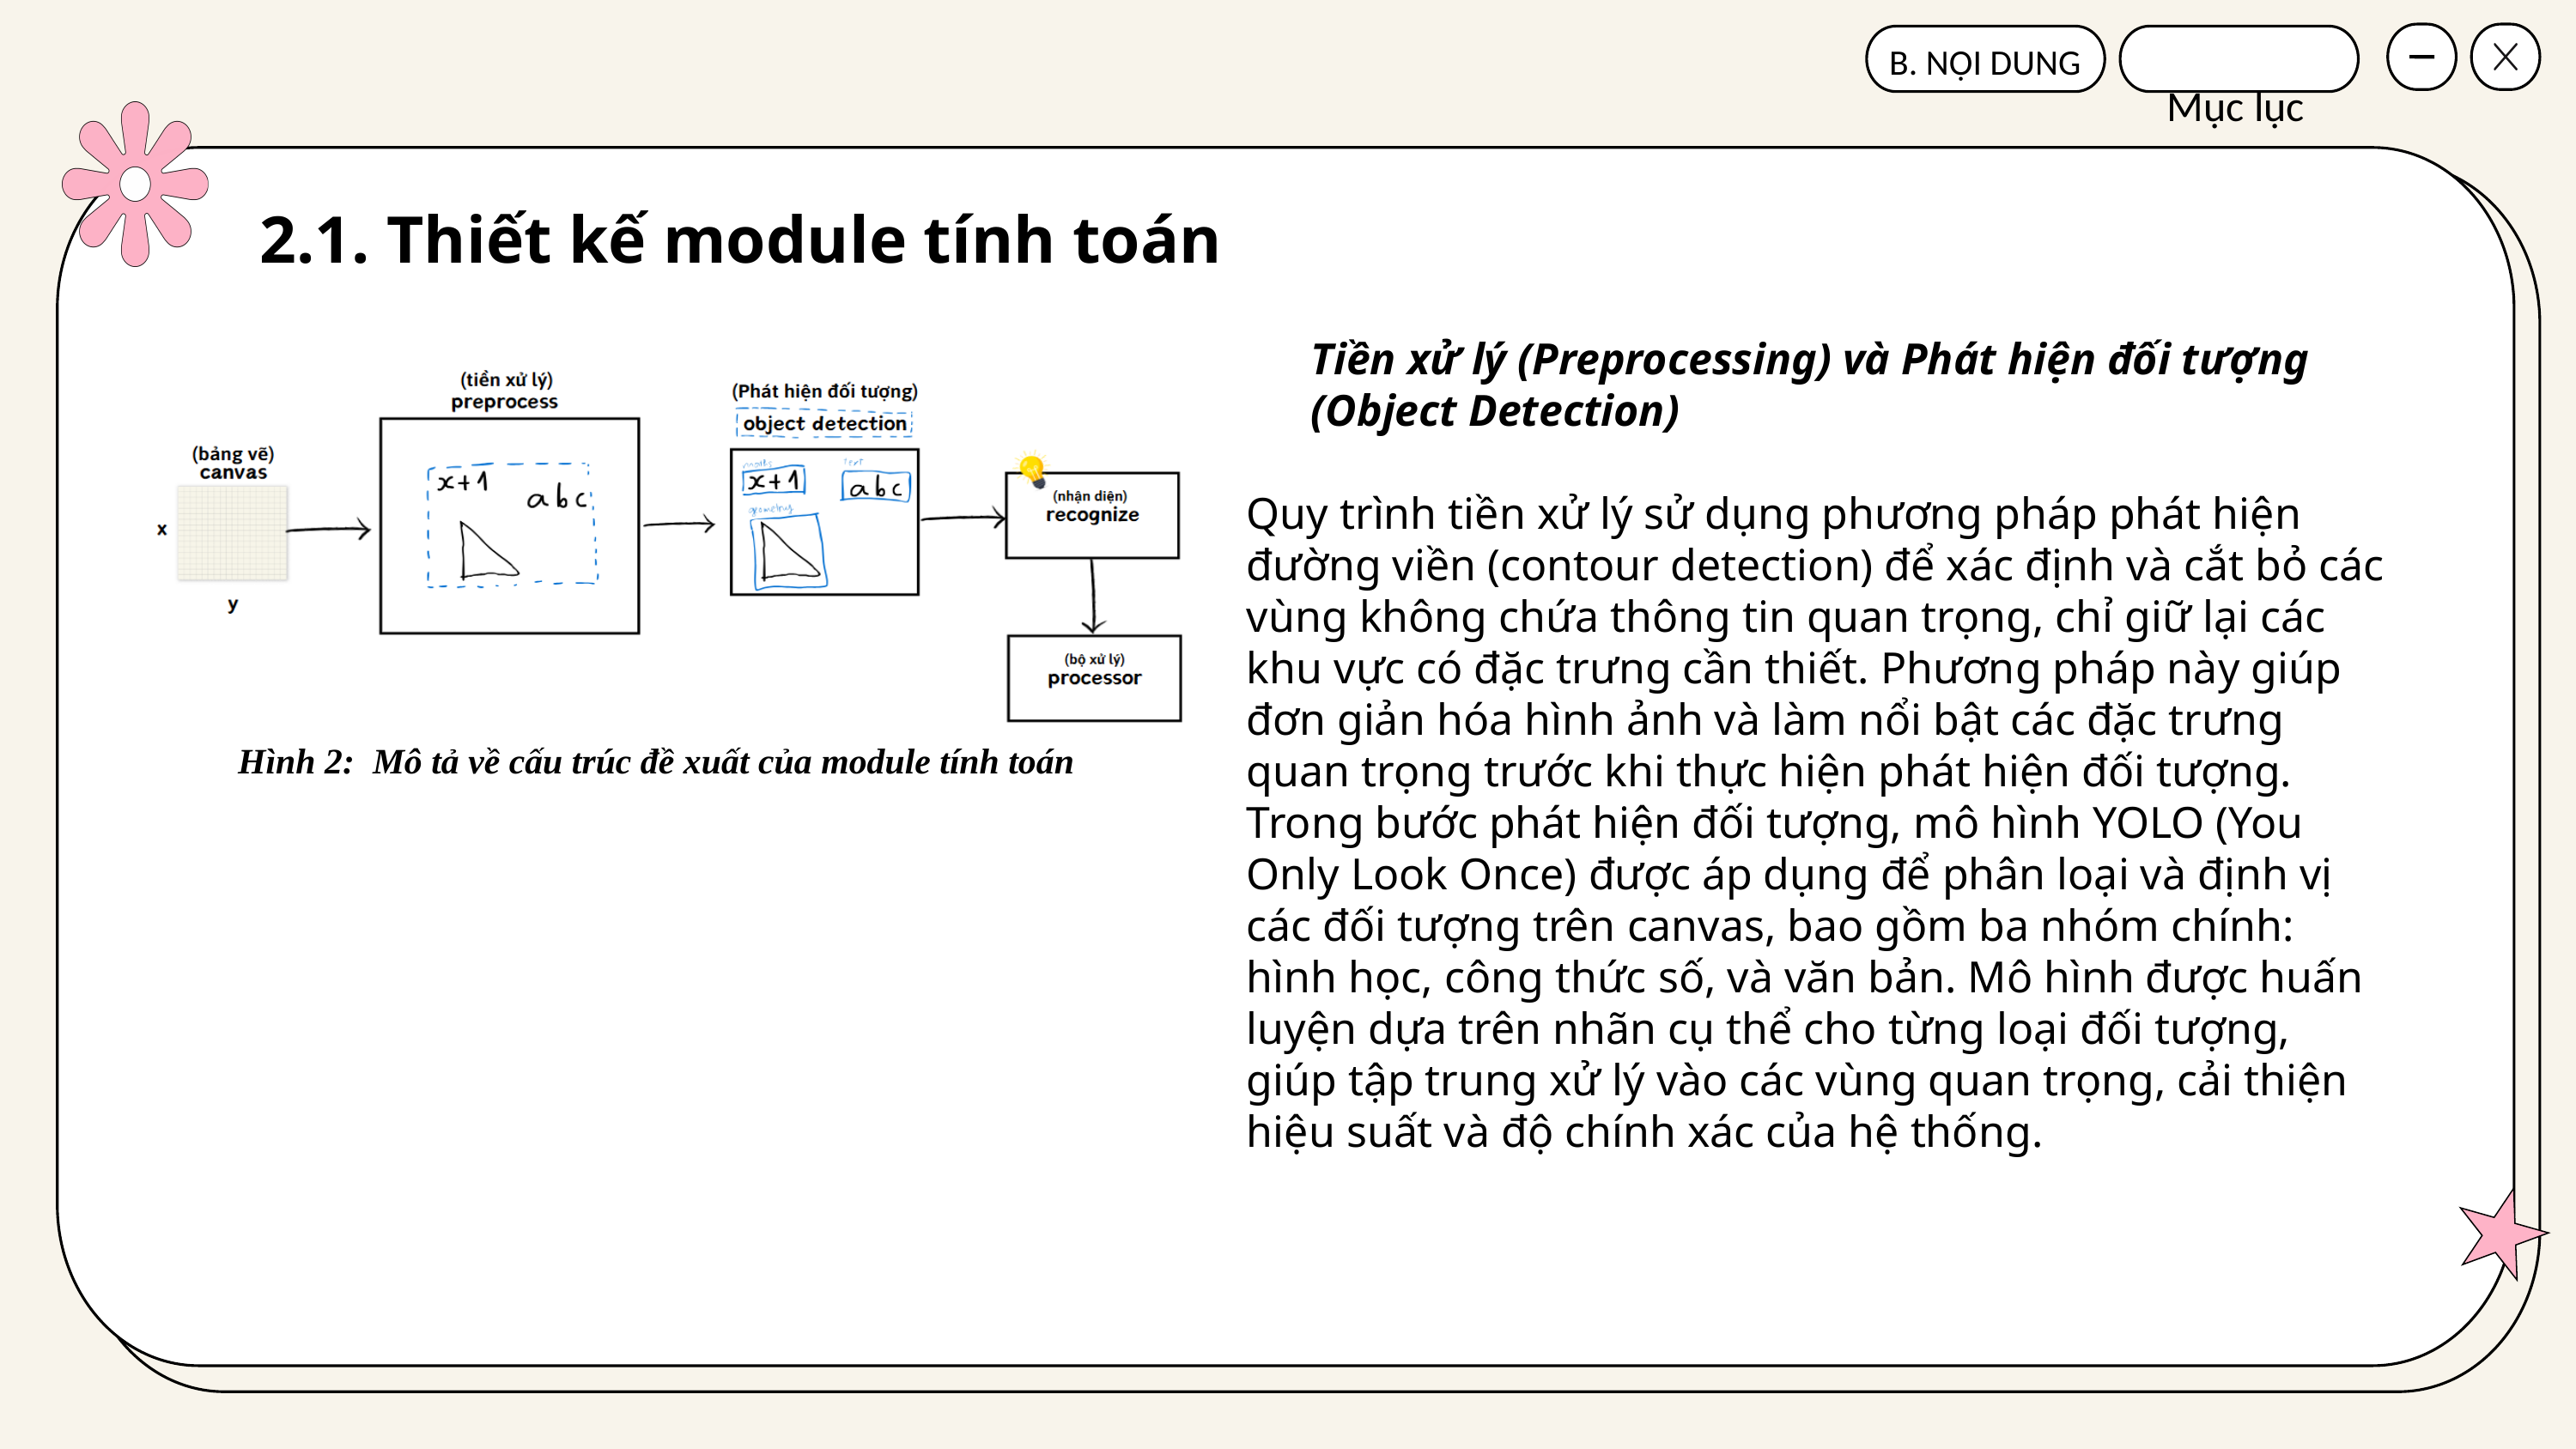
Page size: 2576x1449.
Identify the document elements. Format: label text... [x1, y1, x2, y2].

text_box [2455, 1186, 2549, 1275]
text_box [62, 101, 209, 144]
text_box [57, 147, 2515, 1367]
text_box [2119, 0, 2541, 92]
text_box Mục lục [1544, 0, 2576, 130]
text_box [82, 1281, 2541, 1392]
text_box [2521, 163, 2541, 1185]
text_box [1883, 88, 2088, 92]
text_box B. NỘI DUNG [1876, 33, 2115, 88]
text_box [1866, 34, 1876, 83]
text_box [1878, 26, 2093, 33]
picture [131, 329, 1232, 741]
